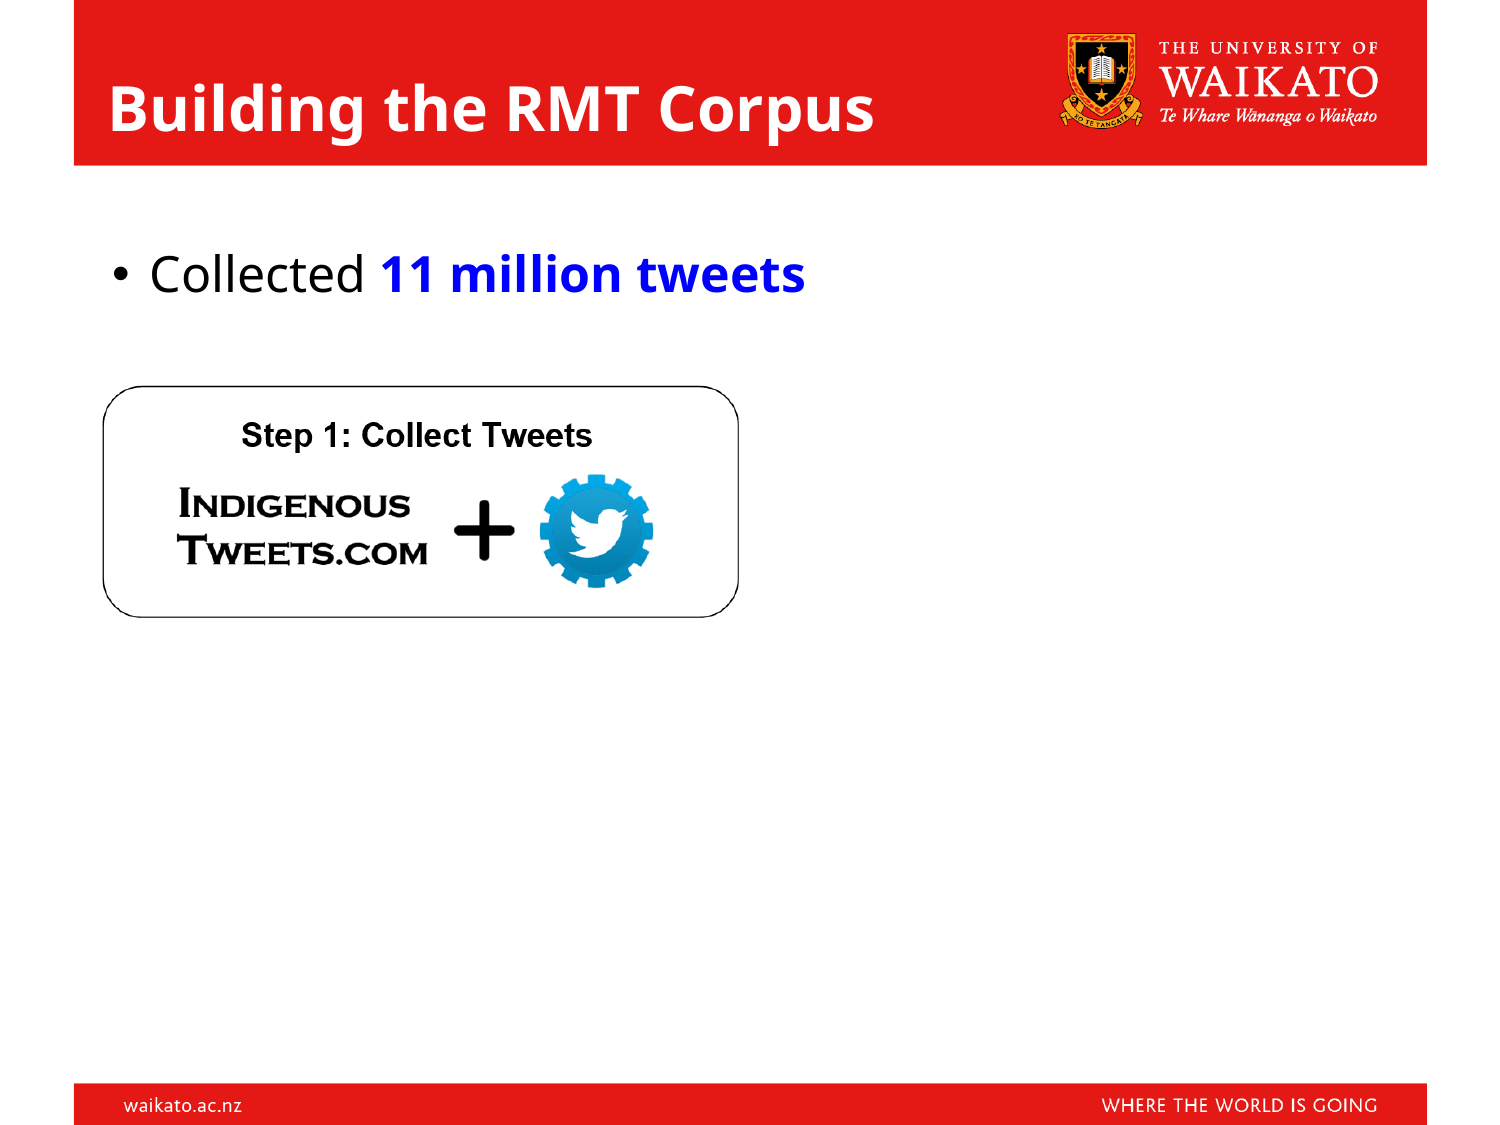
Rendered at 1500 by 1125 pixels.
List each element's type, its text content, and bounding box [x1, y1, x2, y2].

picture [0, 0, 1500, 1125]
list Collected 11 million tweets [97, 241, 1391, 407]
title Building the RMT Corpus [92, 0, 1052, 153]
